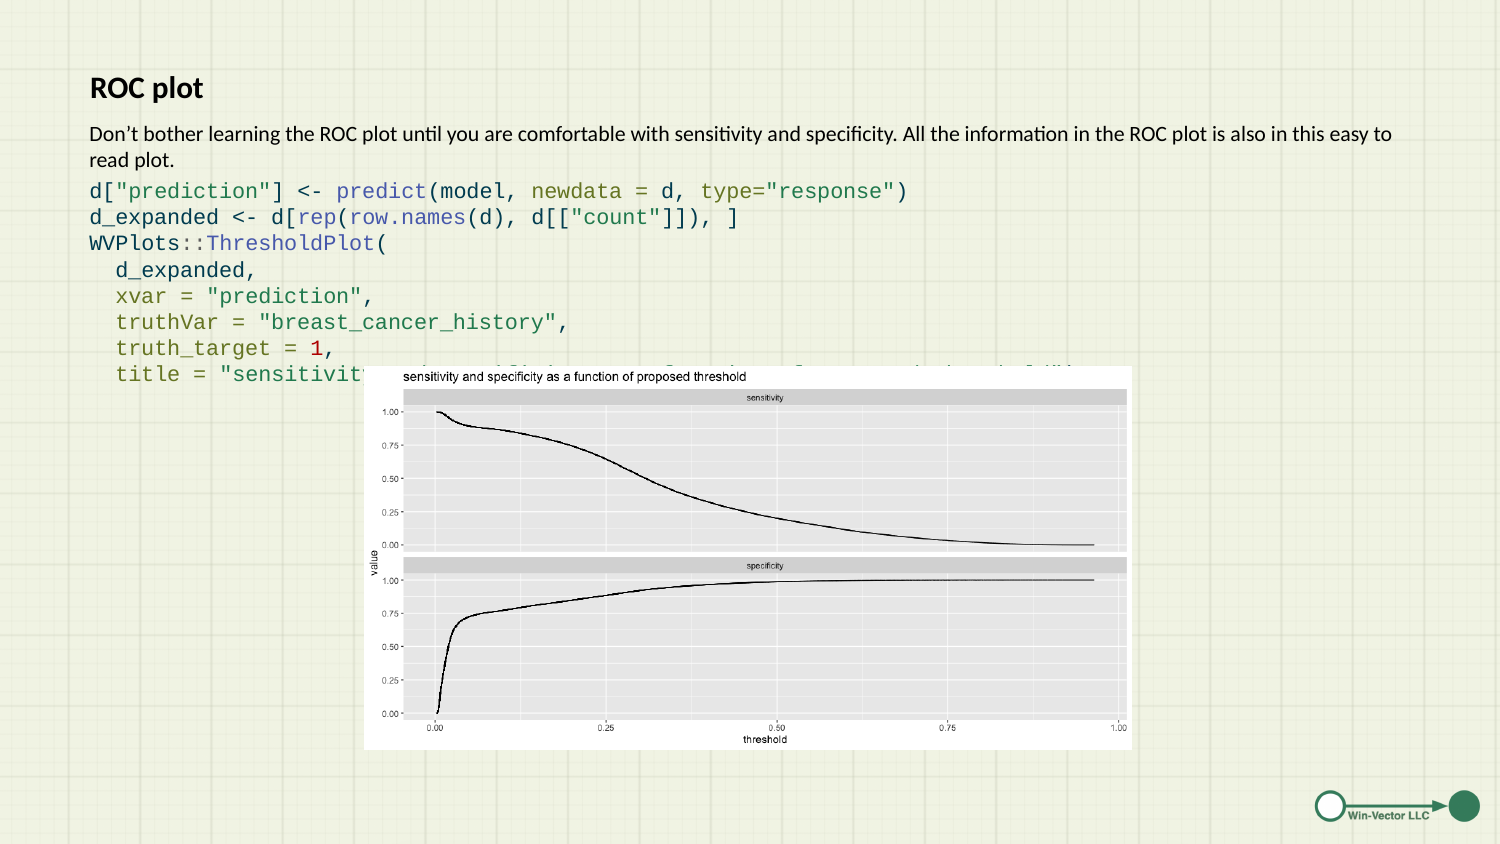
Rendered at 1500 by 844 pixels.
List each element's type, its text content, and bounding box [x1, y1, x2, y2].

title ROC plot [75, 33, 1425, 112]
picture [0, 0, 1500, 844]
list Don’t bother learning the ROC plot until you are comfortable with sensitivity and specificity. All the information in the ROC plot is also in this easy to read plot. d["prediction"] <- predict(model, newdata = d, type="response") d_expanded <- d[rep(row.names(d), d[["count"]]), ] WVPlots::ThresholdPlot( d_expanded, xvar = "prediction", truthVar = "breast_cancer_history", truth_target = 1, title = "sensitivity and specificity as a function of proposed threshold") [74, 112, 1425, 369]
